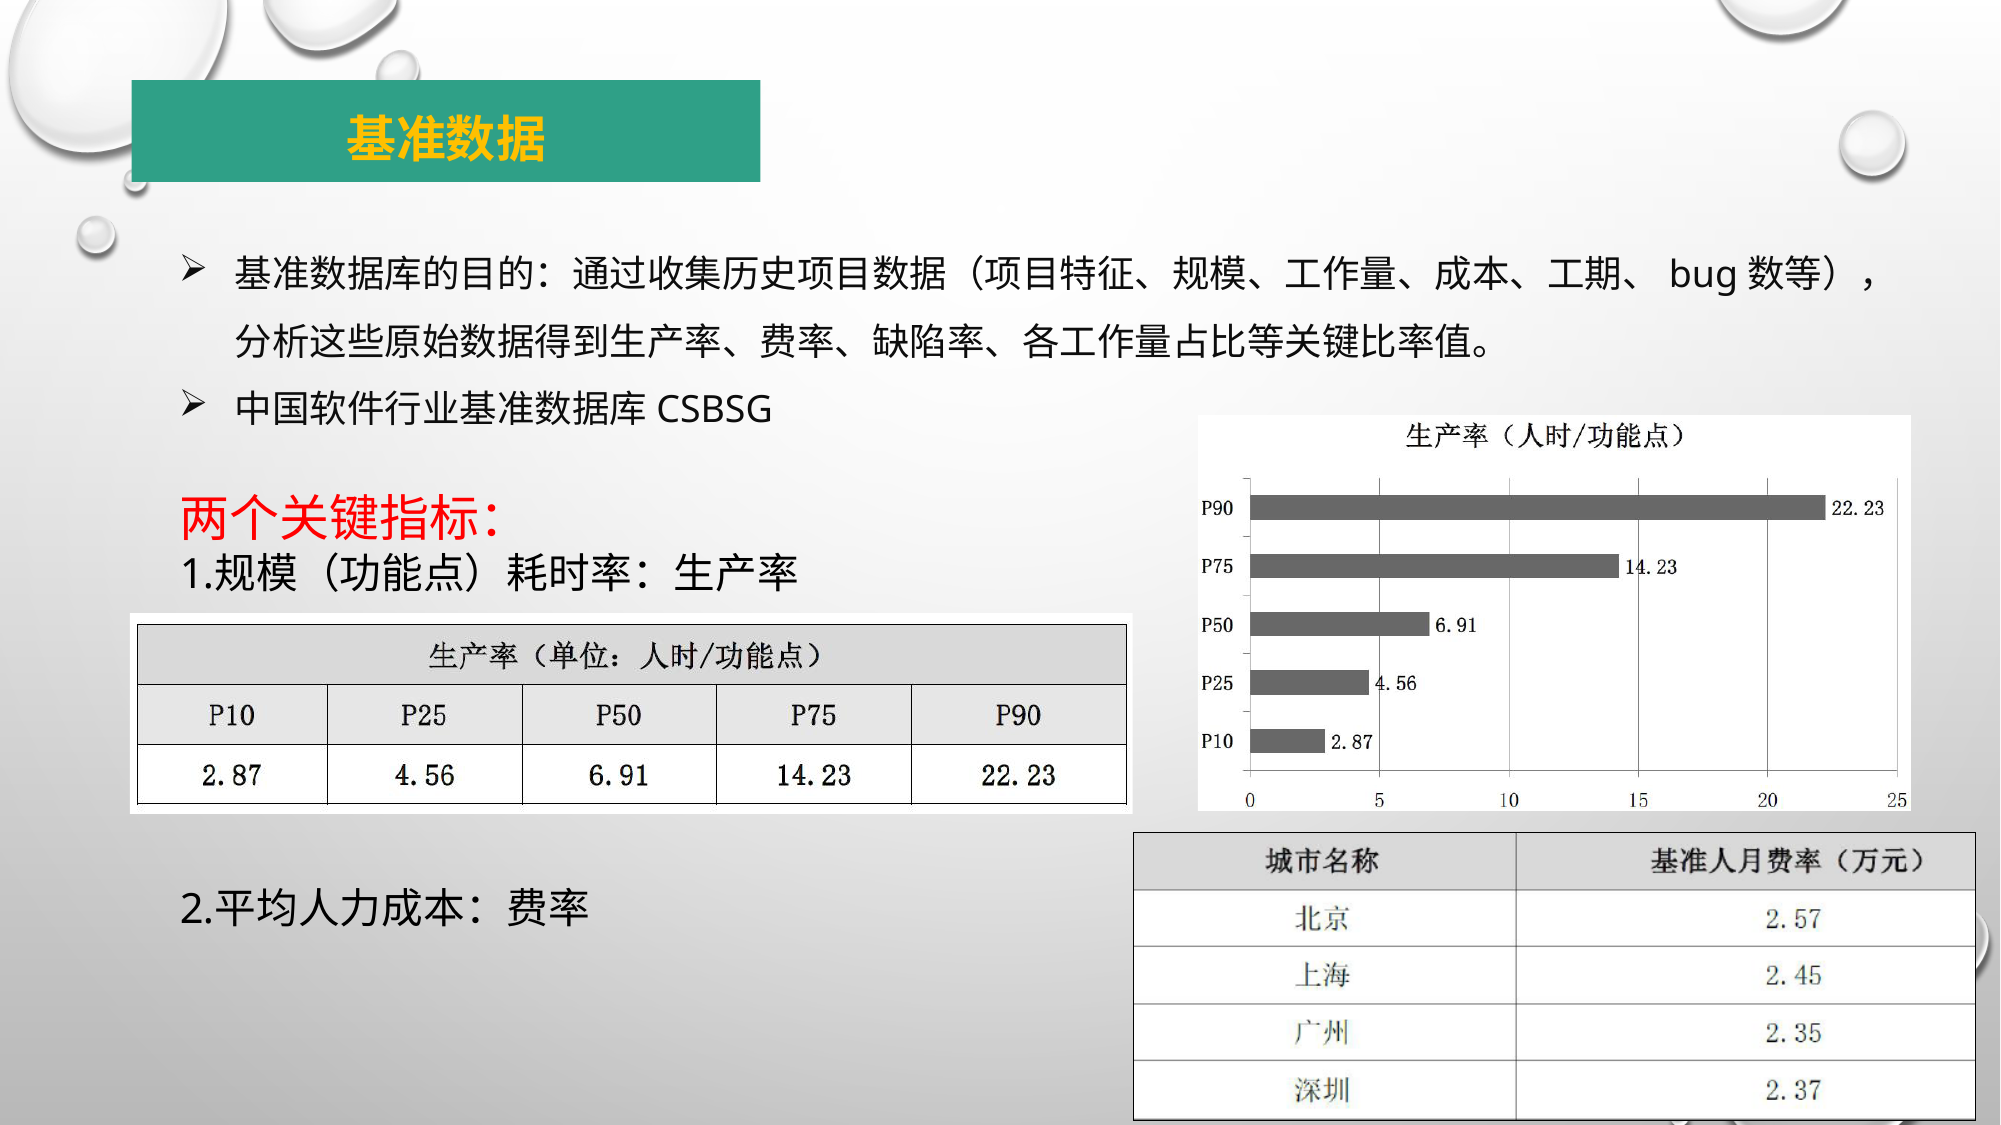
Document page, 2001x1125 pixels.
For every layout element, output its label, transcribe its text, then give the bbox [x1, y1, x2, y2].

text_box 基准数据 [131, 80, 761, 182]
text_box 基准数据库的目的：通过收集历史项目数据（项目特征、规模、工作量、成本、工期、bug数等），分析这些原始数据得到生产率、费率、缺陷率、各工作量占比等关键比率值。 中国软件行业基准数据库CSBSG [89, 220, 1911, 438]
text_box 两个关键指标： 规模（功能点）耗时率：生产率 平均人力成本：费率 [165, 478, 1518, 905]
picture [0, 0, 2000, 1125]
